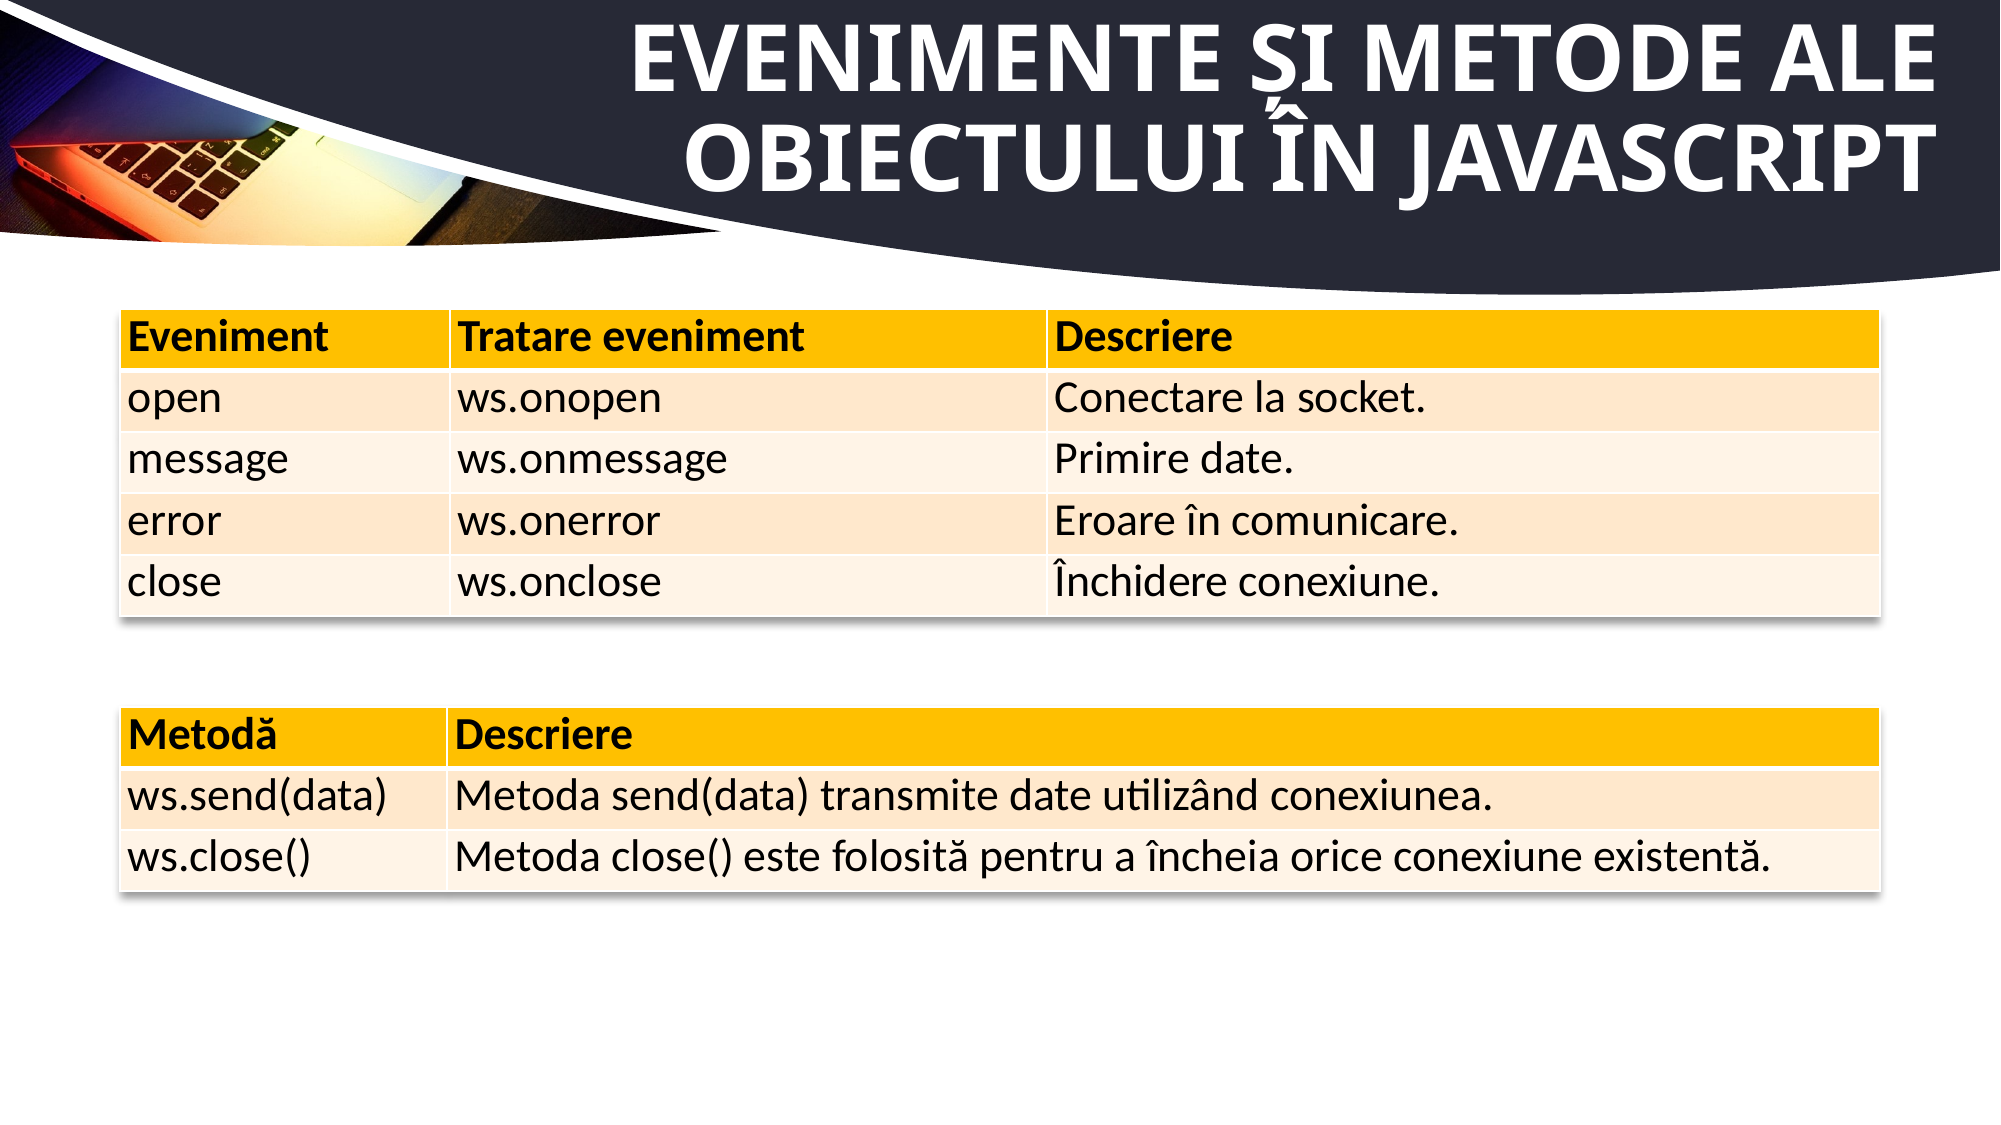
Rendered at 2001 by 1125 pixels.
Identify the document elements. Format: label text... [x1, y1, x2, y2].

title Evenimente și metode ale obiectului în JavaScript [137, 2, 2000, 220]
table_cell ws.onopen [451, 373, 1046, 431]
table_cell open [121, 373, 449, 431]
table_cell message [121, 433, 449, 492]
table_cell ws.onerror [451, 494, 1046, 554]
table_cell Conectare la socket. [1048, 373, 1879, 431]
table_cell ws.onclose [451, 556, 1046, 615]
table_cell Primire date. [1048, 433, 1879, 492]
table_cell close [121, 556, 449, 615]
table_cell ws.close() [121, 831, 446, 890]
table_cell Metoda close() este folosită pentru a încheia orice conexiune existentă. [448, 831, 1879, 890]
table_cell ws.send(data) [121, 771, 446, 829]
picture [0, 9, 722, 247]
table_header Descriere [448, 708, 1879, 766]
table_cell ws.onmessage [451, 433, 1046, 492]
table_header Metodă [121, 708, 446, 766]
table_header Descriere [1048, 310, 1879, 368]
table_cell error [121, 494, 449, 554]
table_header Tratare eveniment [451, 310, 1046, 368]
table_cell Eroare în comunicare. [1048, 494, 1879, 554]
table_cell Metoda send(data) transmite date utilizând conexiunea. [448, 771, 1879, 829]
table_header Eveniment [121, 310, 449, 368]
table_cell Închidere conexiune. [1048, 556, 1879, 615]
